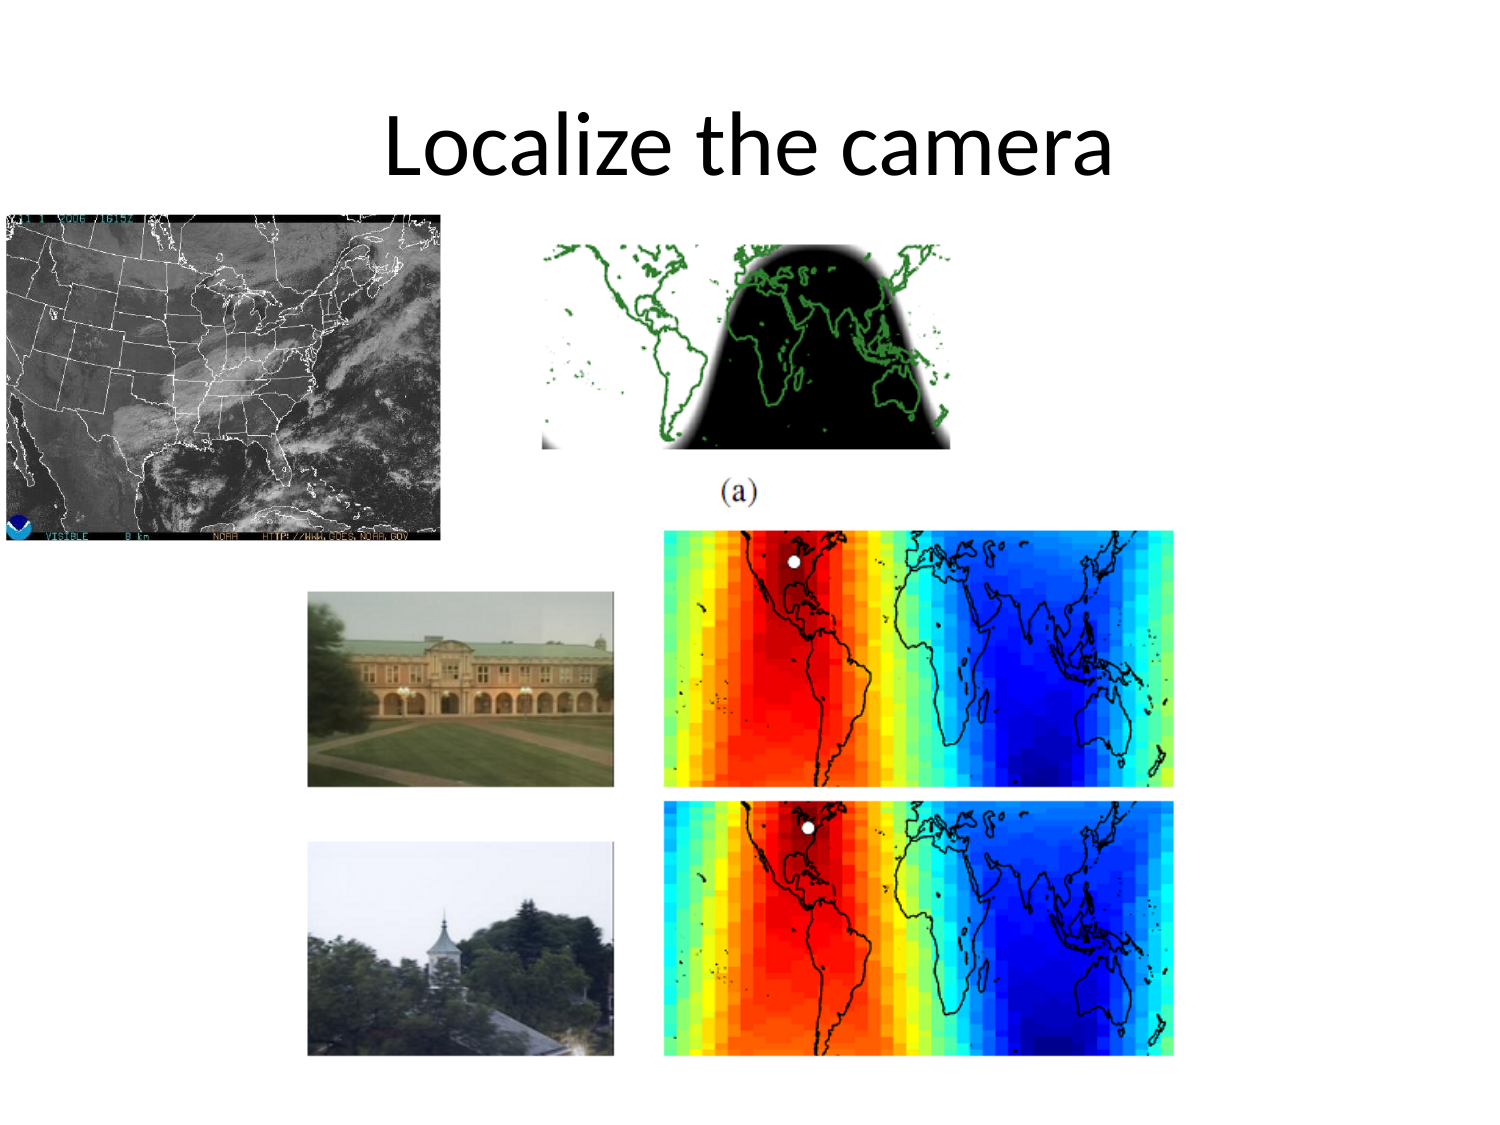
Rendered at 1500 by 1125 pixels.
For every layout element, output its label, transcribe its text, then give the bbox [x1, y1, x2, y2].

picture [0, 212, 1188, 1065]
title Localize the camera [75, 45, 1425, 233]
